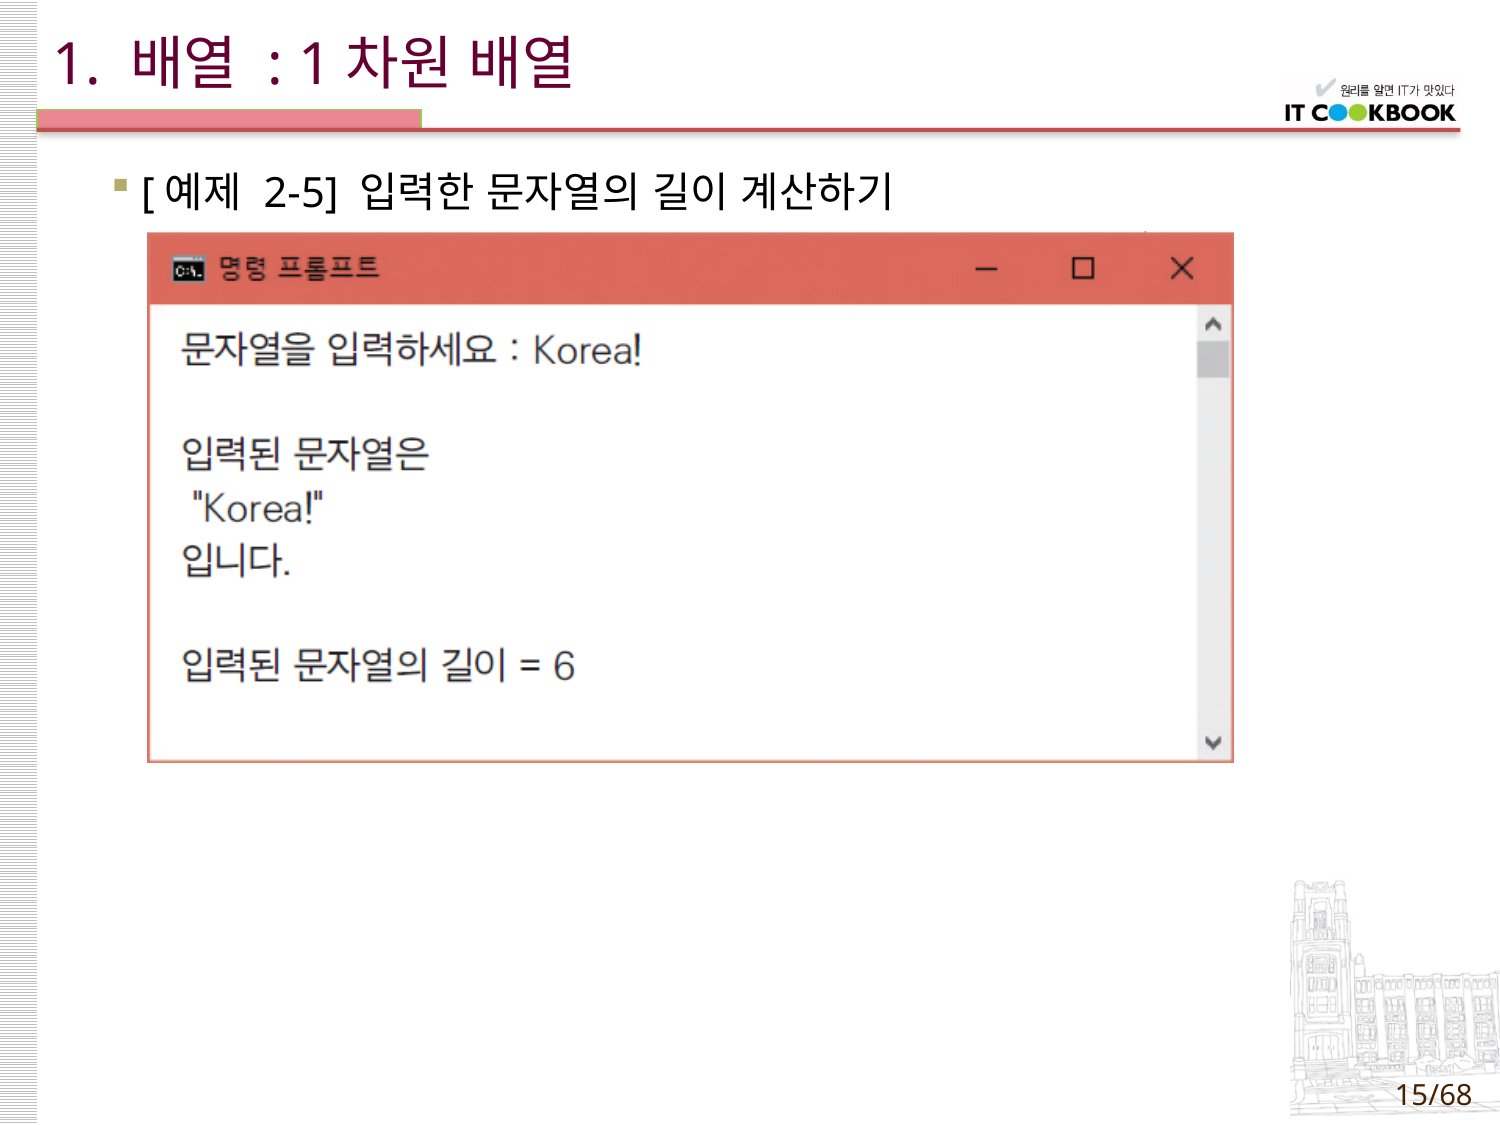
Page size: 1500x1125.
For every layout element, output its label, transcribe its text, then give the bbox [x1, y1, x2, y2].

picture [147, 231, 1234, 764]
picture [1459, 1095, 1468, 1103]
title 1. 배열 : 1차원 배열 [37, 13, 1278, 109]
list [예제 2-5] 입력한 문자열의 길이 계산하기 [37, 152, 1463, 1091]
picture [1281, 75, 1459, 123]
picture [1461, 1086, 1467, 1093]
picture [1290, 874, 1500, 1125]
picture [1443, 1094, 1452, 1103]
